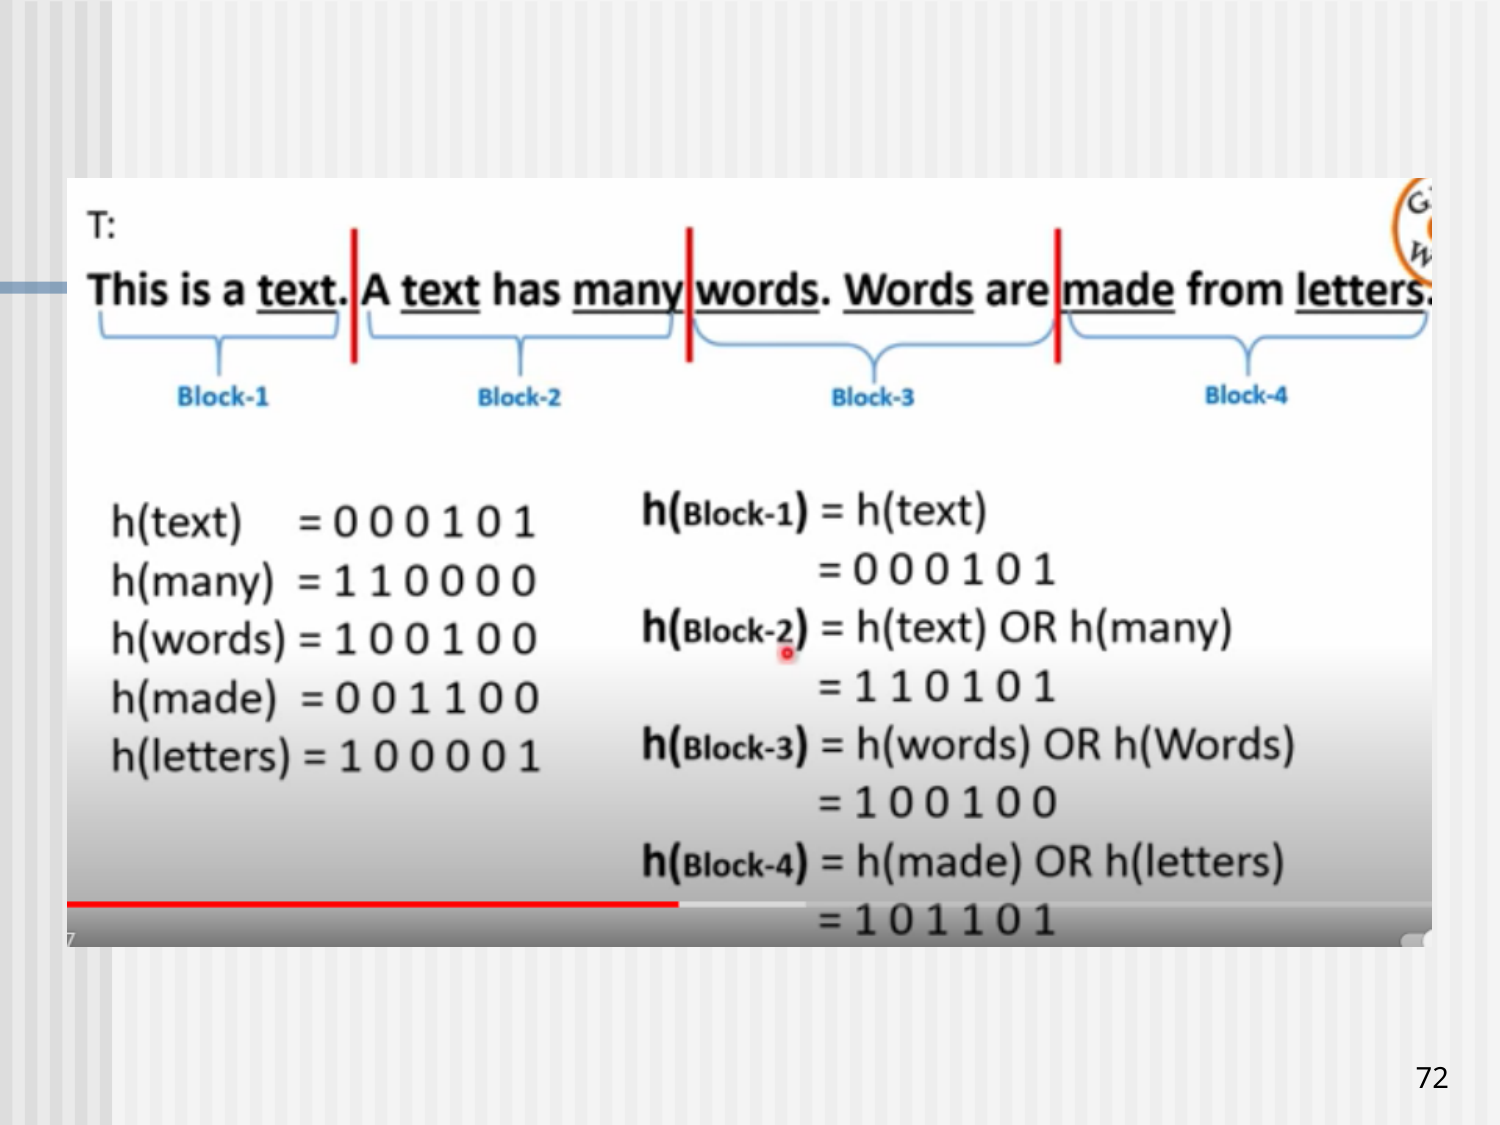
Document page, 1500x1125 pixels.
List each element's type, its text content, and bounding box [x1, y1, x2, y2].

slide_number 72 [1151, 1031, 1465, 1107]
picture [67, 177, 1433, 948]
